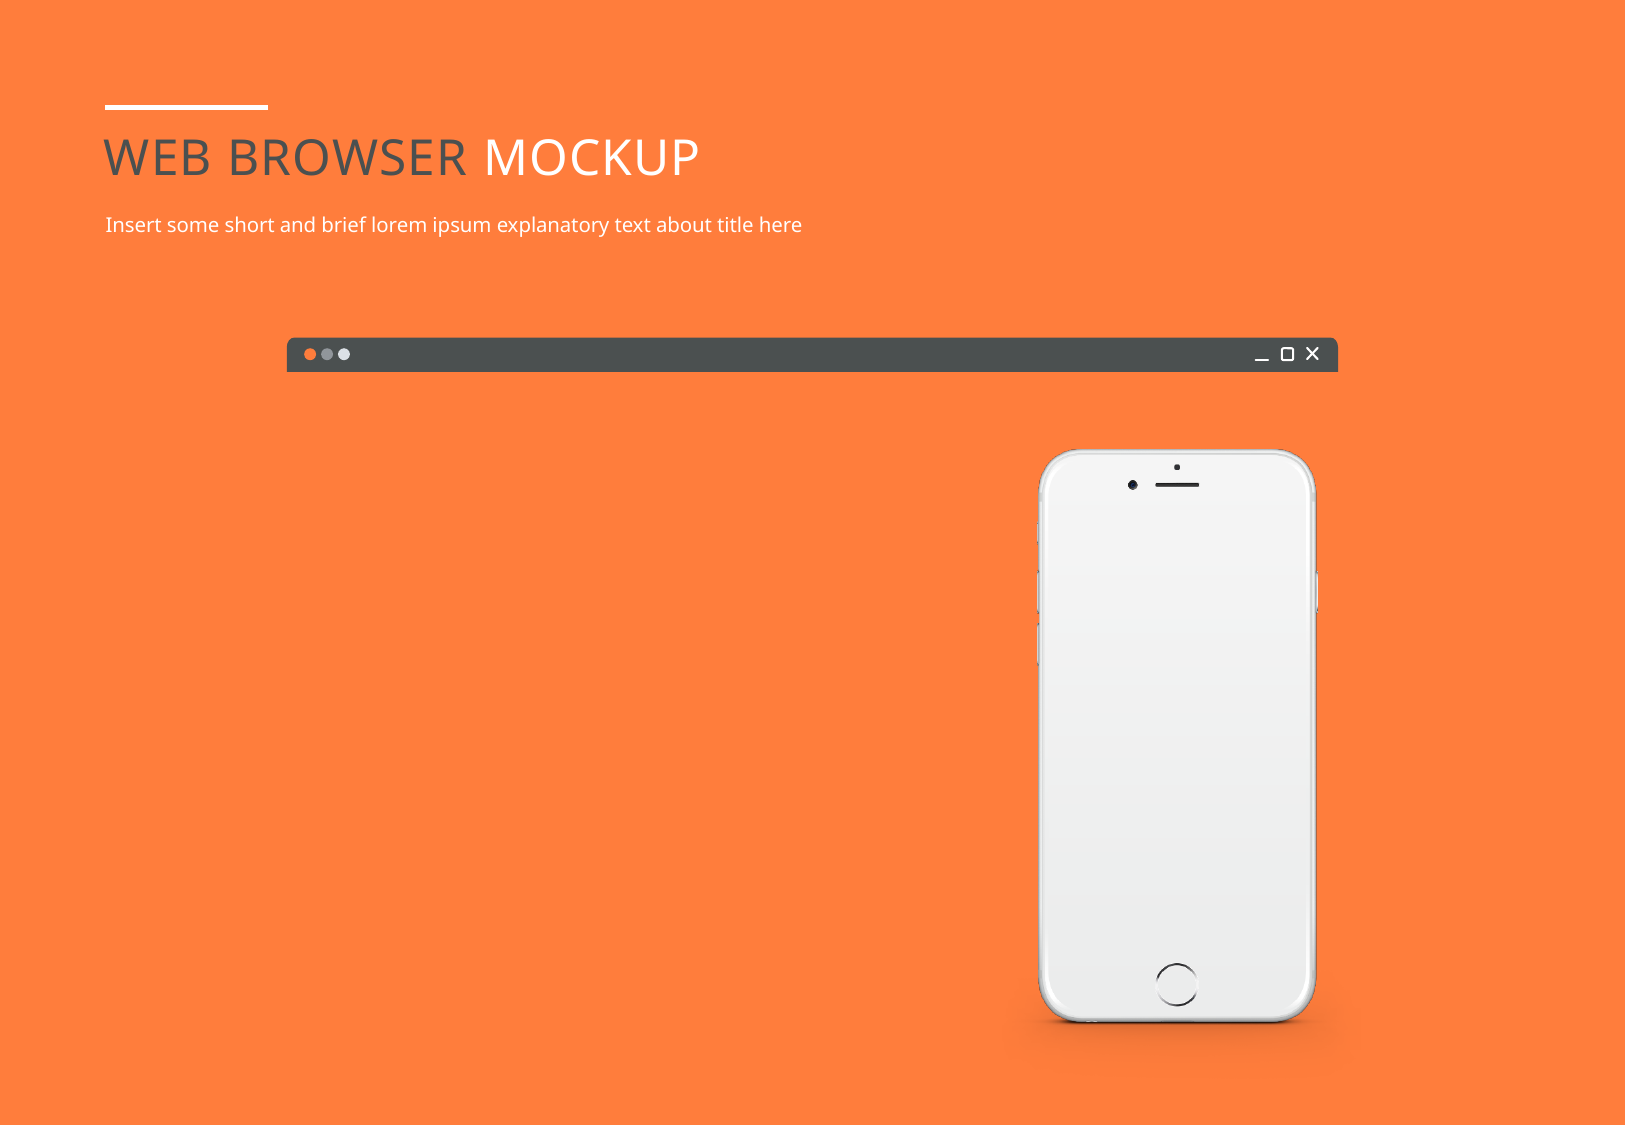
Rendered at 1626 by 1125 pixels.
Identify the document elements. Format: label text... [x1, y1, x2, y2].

list Insert some short and brief lorem ipsum explanatory text about title here [105, 209, 1519, 241]
list Web Browser Mockup [103, 125, 1518, 186]
picture [286, 371, 1415, 1094]
